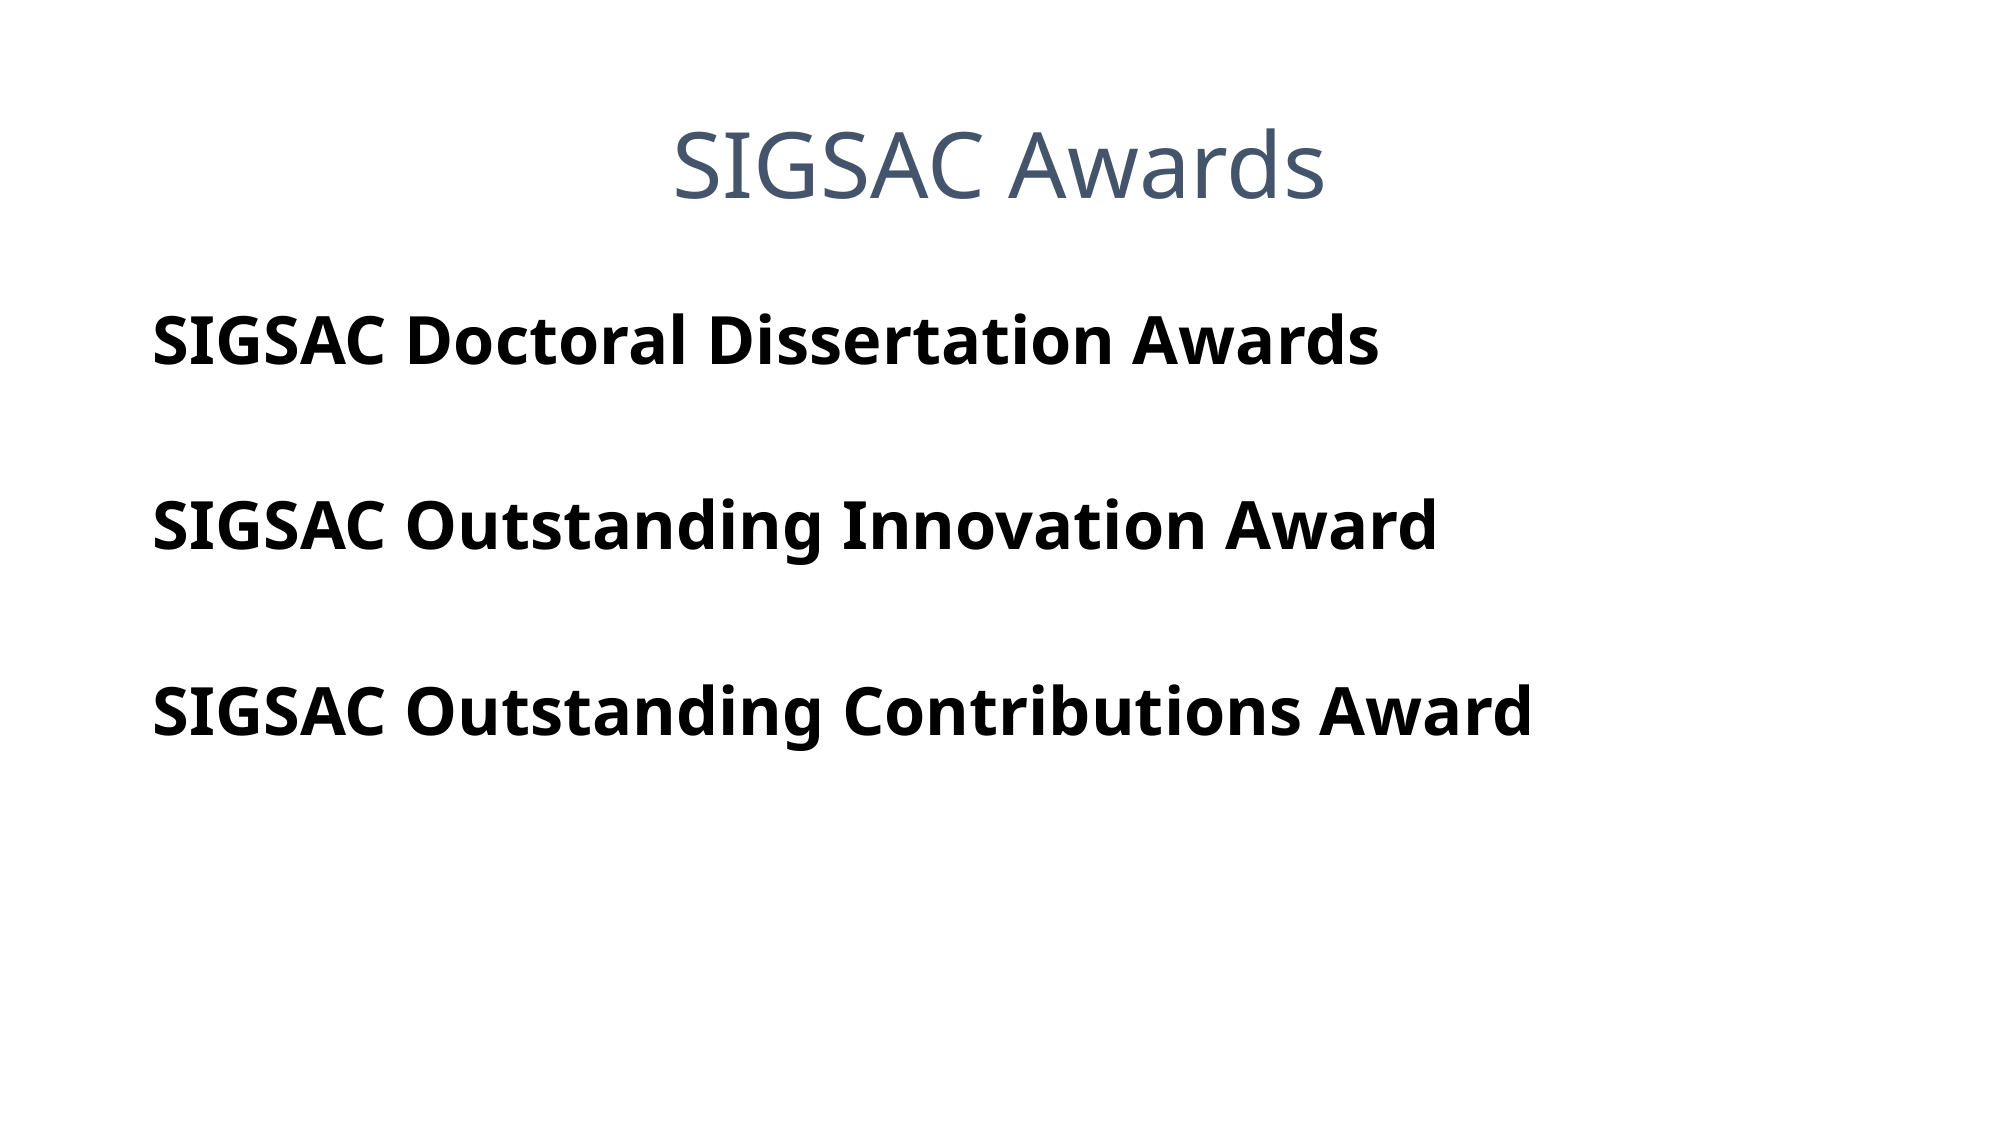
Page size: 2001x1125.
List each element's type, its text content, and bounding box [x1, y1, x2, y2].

list SIGSAC Doctoral Dissertation Awards SIGSAC Outstanding Innovation Award SIGSAC Outstanding Contributions Award [137, 299, 1863, 1014]
title SIGSAC Awards [137, 59, 1863, 278]
